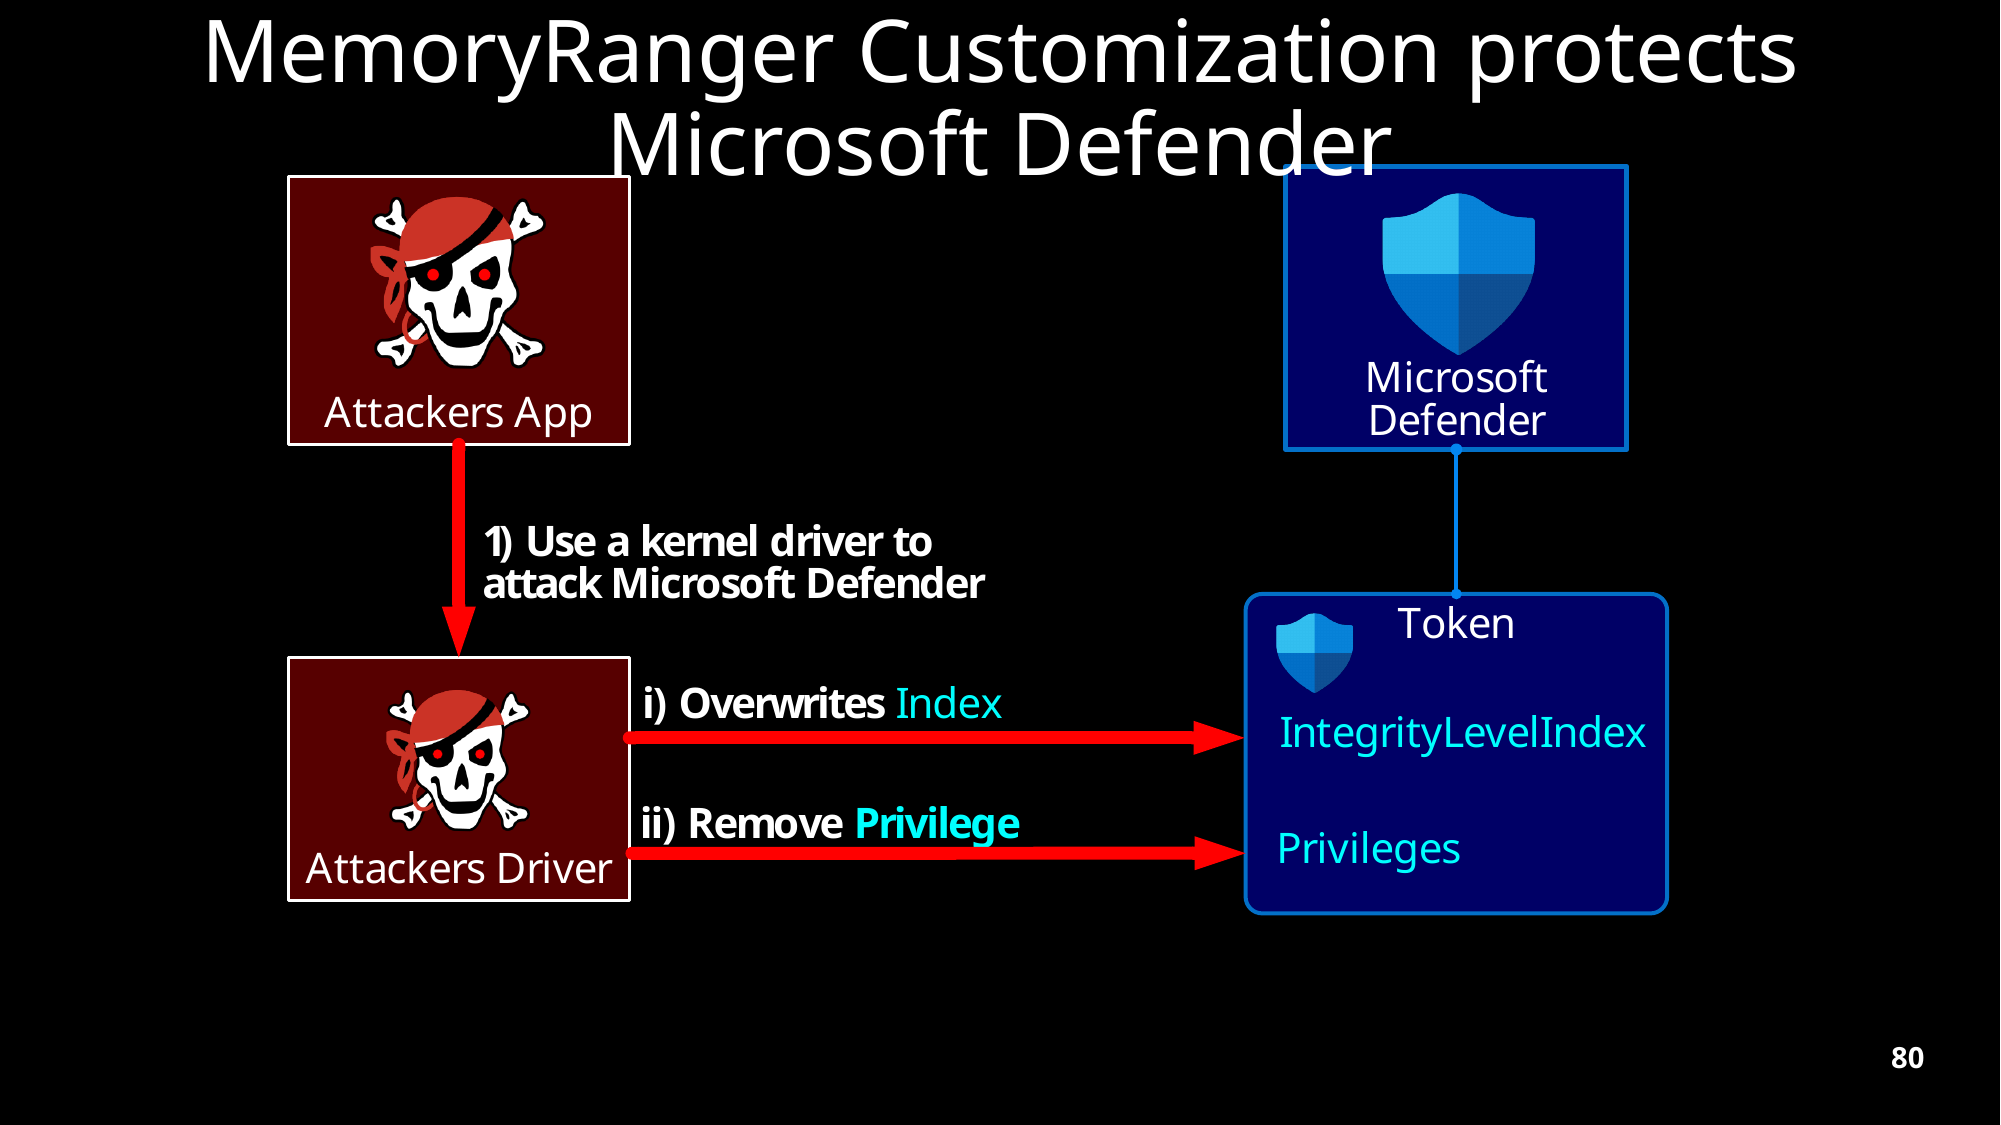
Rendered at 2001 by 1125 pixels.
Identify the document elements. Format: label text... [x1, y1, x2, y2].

slide_number 80 [1858, 1028, 1961, 1089]
picture [150, 48, 1855, 1125]
title MemoryRanger Customization protects Microsoft Defender [0, 0, 2000, 203]
